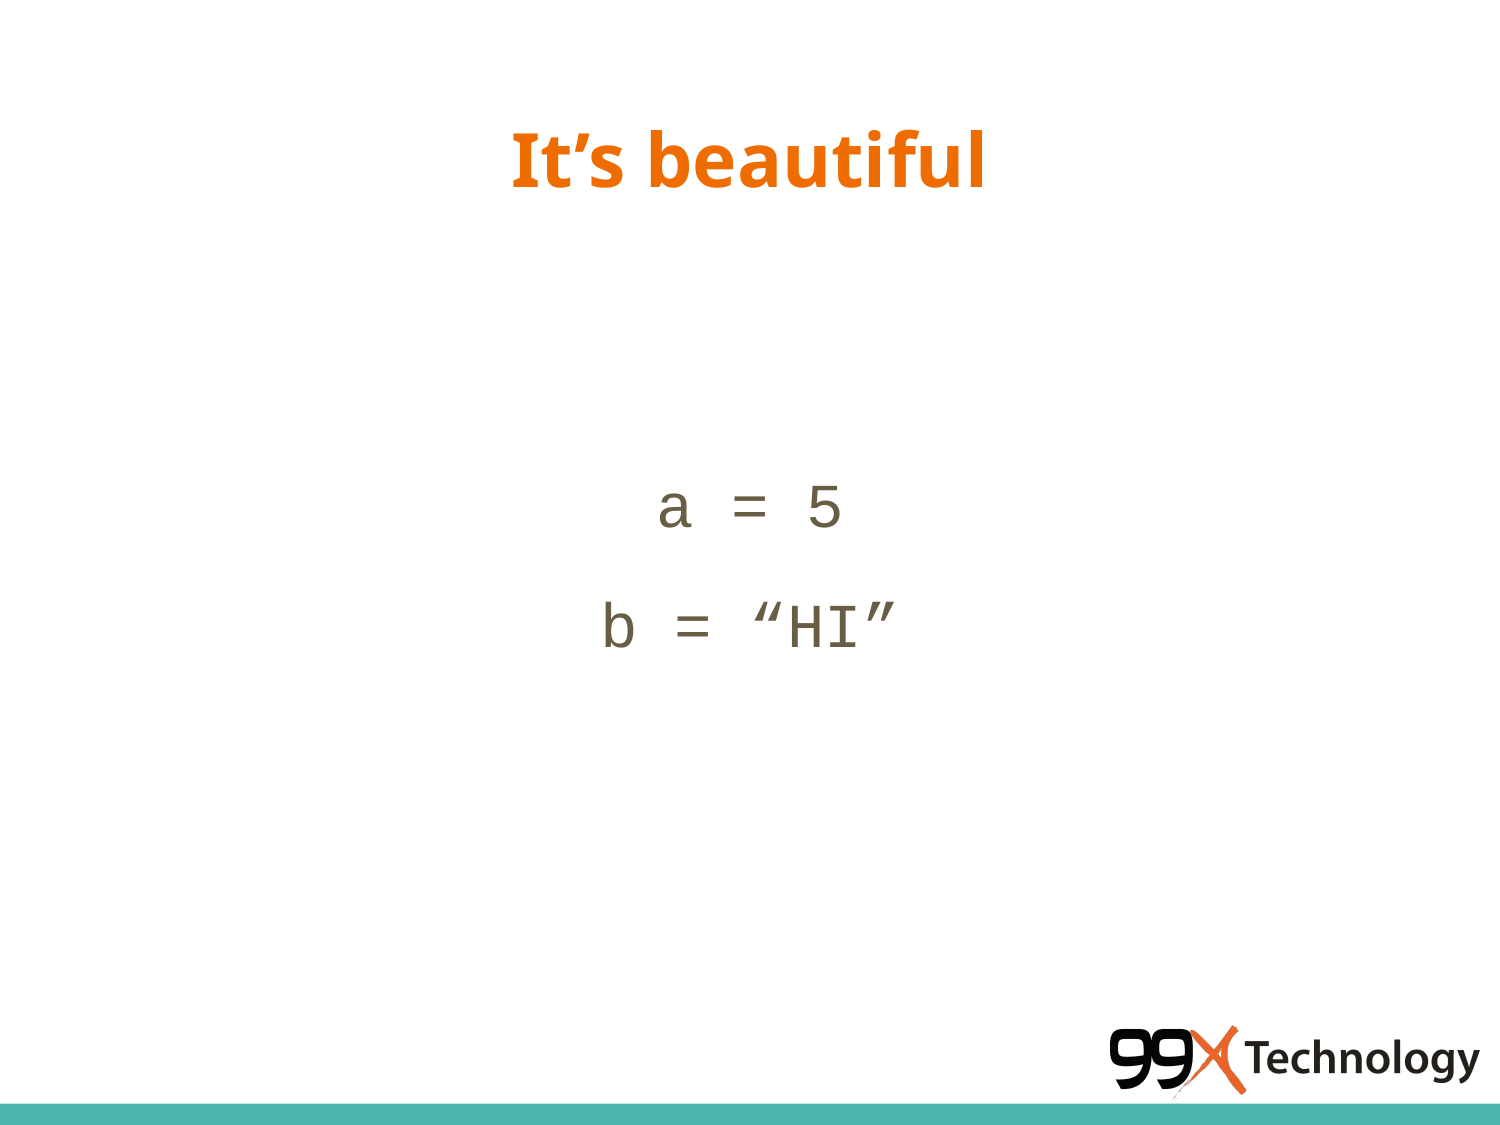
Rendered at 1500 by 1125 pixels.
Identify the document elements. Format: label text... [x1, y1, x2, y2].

list a = 5 b = “HI” [51, 439, 1449, 686]
picture [1110, 1025, 1480, 1101]
title It’s beautiful [51, 97, 1449, 252]
